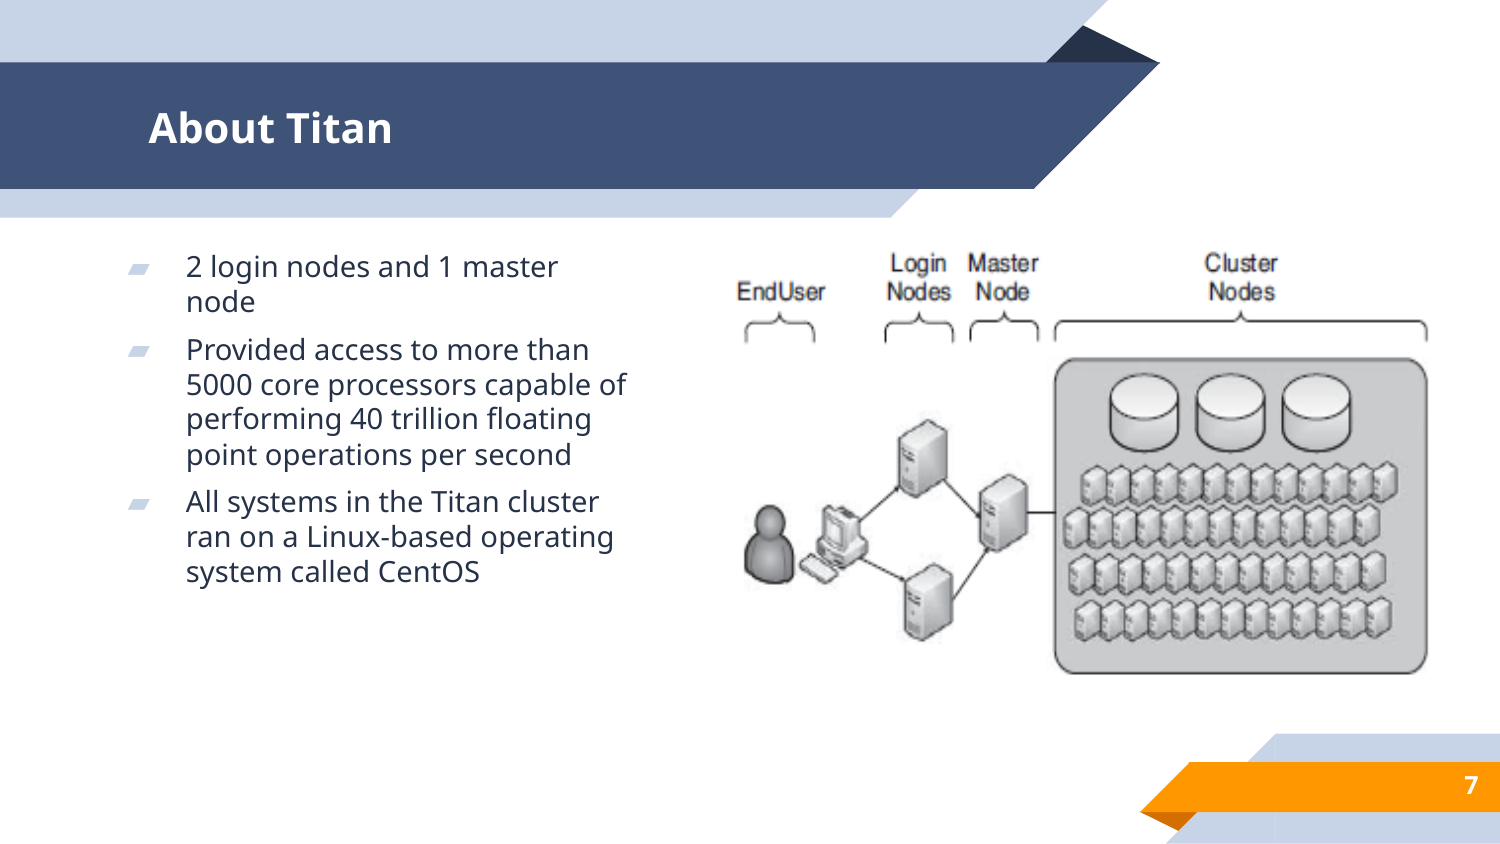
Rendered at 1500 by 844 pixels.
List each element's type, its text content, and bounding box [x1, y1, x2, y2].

list 2 login nodes and 1 master node Provided access to more than 5000 core processors capable of performing 40 trillion floating point operations per second All systems in the Titan cluster ran on a Linux-based operating system called CentOS [95, 252, 650, 700]
title About Titan [133, 64, 997, 190]
slide_number 7 [1249, 760, 1494, 813]
picture [724, 236, 1451, 686]
